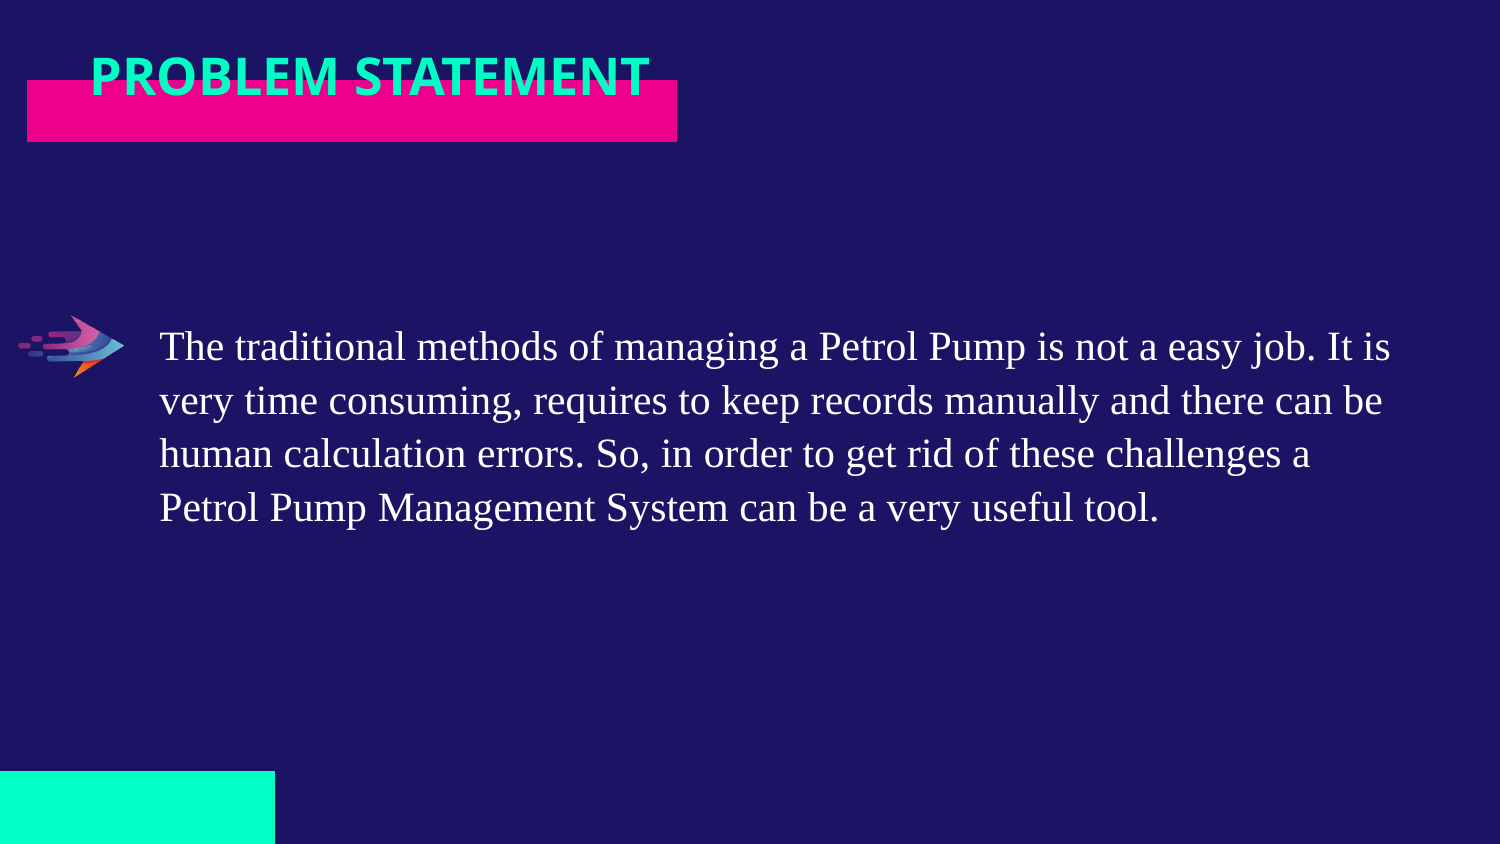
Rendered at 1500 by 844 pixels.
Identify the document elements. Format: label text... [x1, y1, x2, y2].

text_box PROBLEM STATEMENT [75, 36, 1112, 114]
text_box The traditional methods of managing a Petrol Pump is not a easy job. It is very time consuming, requires to keep records manually and there can be human calculation errors. So, in order to get rid of these challenges a Petrol Pump Management System can be a very useful tool. [69, 308, 574, 537]
picture [0, 263, 154, 431]
picture [26, 80, 677, 142]
picture [580, 180, 1500, 663]
